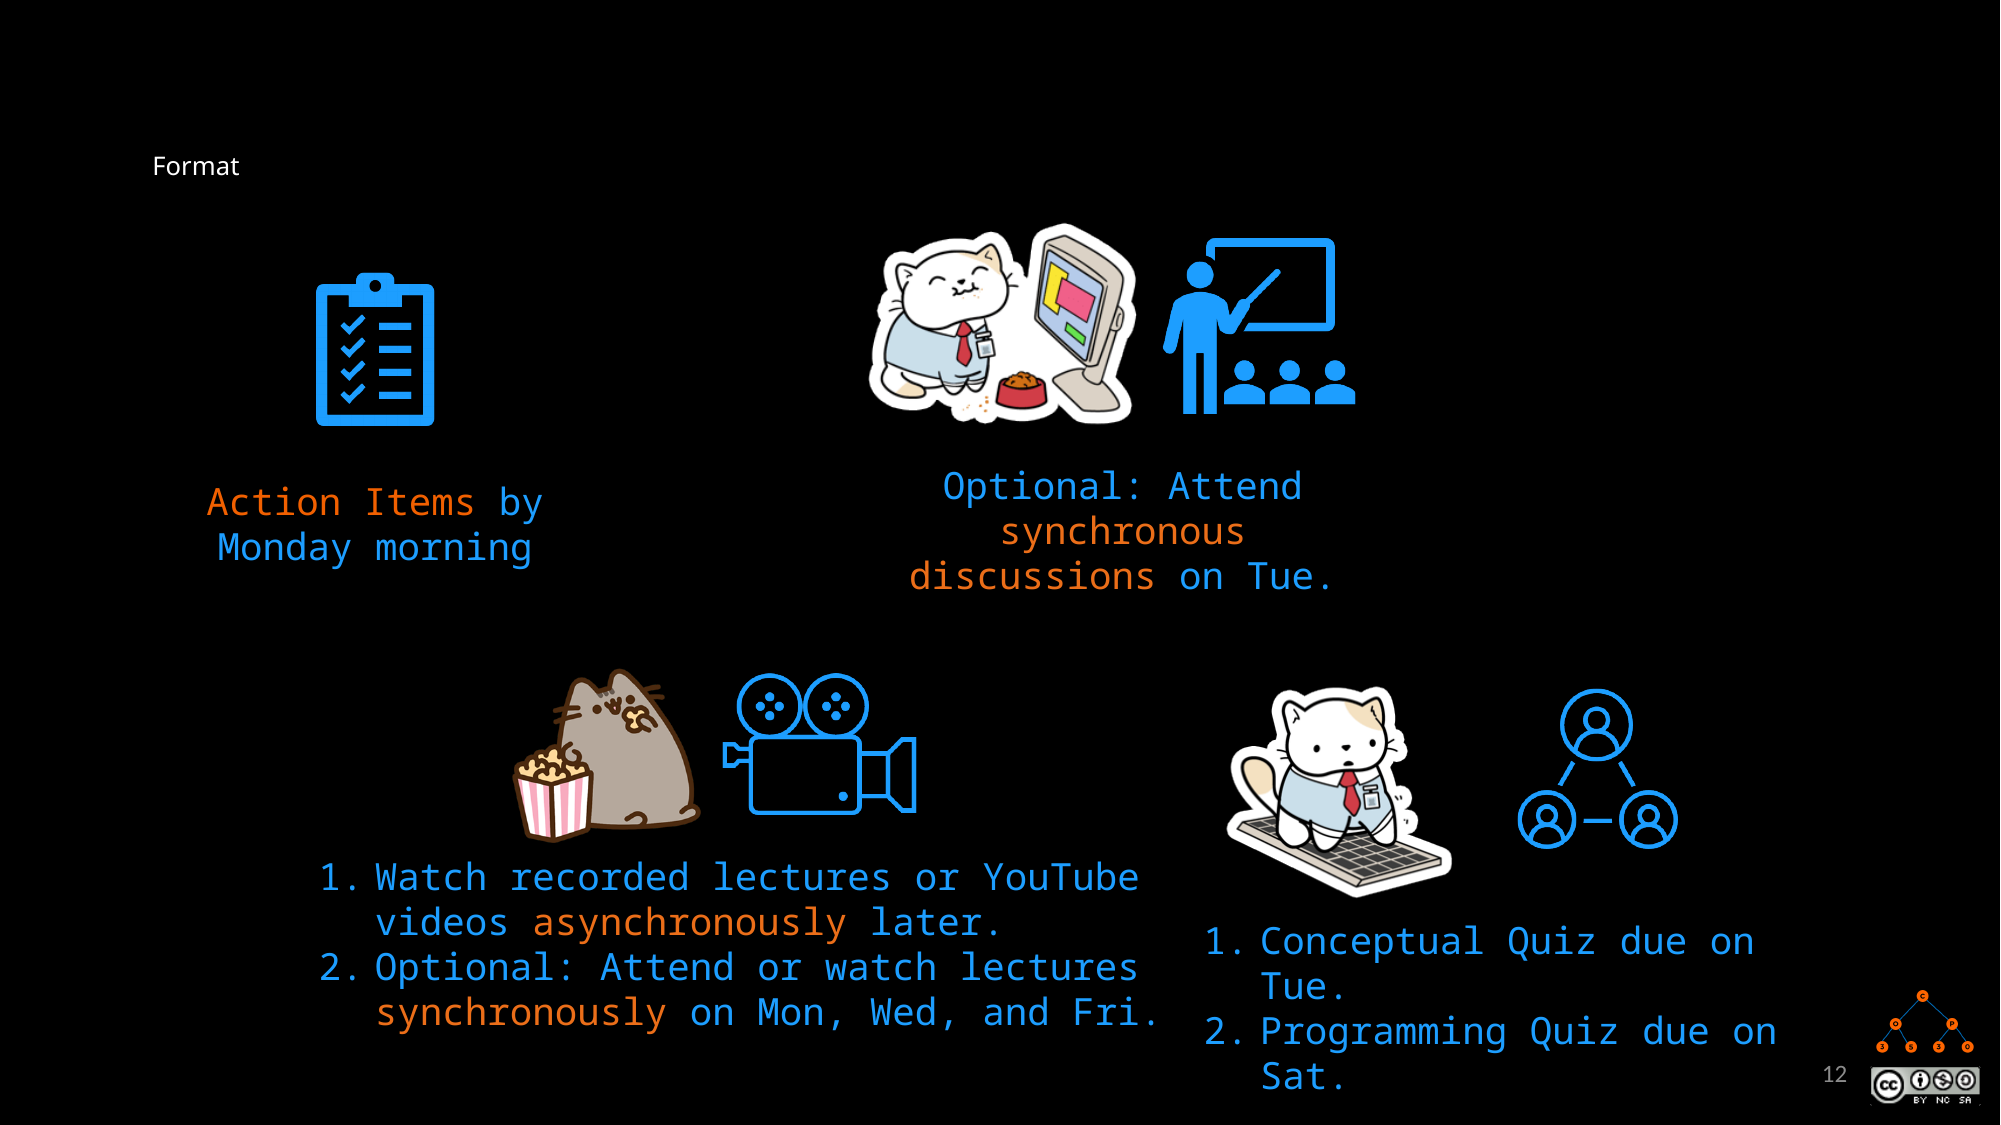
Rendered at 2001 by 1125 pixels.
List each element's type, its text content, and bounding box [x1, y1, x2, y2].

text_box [303, 619, 1189, 1043]
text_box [170, 257, 580, 577]
slide_number 12 [1412, 1042, 1856, 1103]
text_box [1856, 982, 1995, 1106]
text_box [840, 169, 1388, 606]
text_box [1189, 655, 1864, 1017]
title Format [137, 59, 1863, 278]
